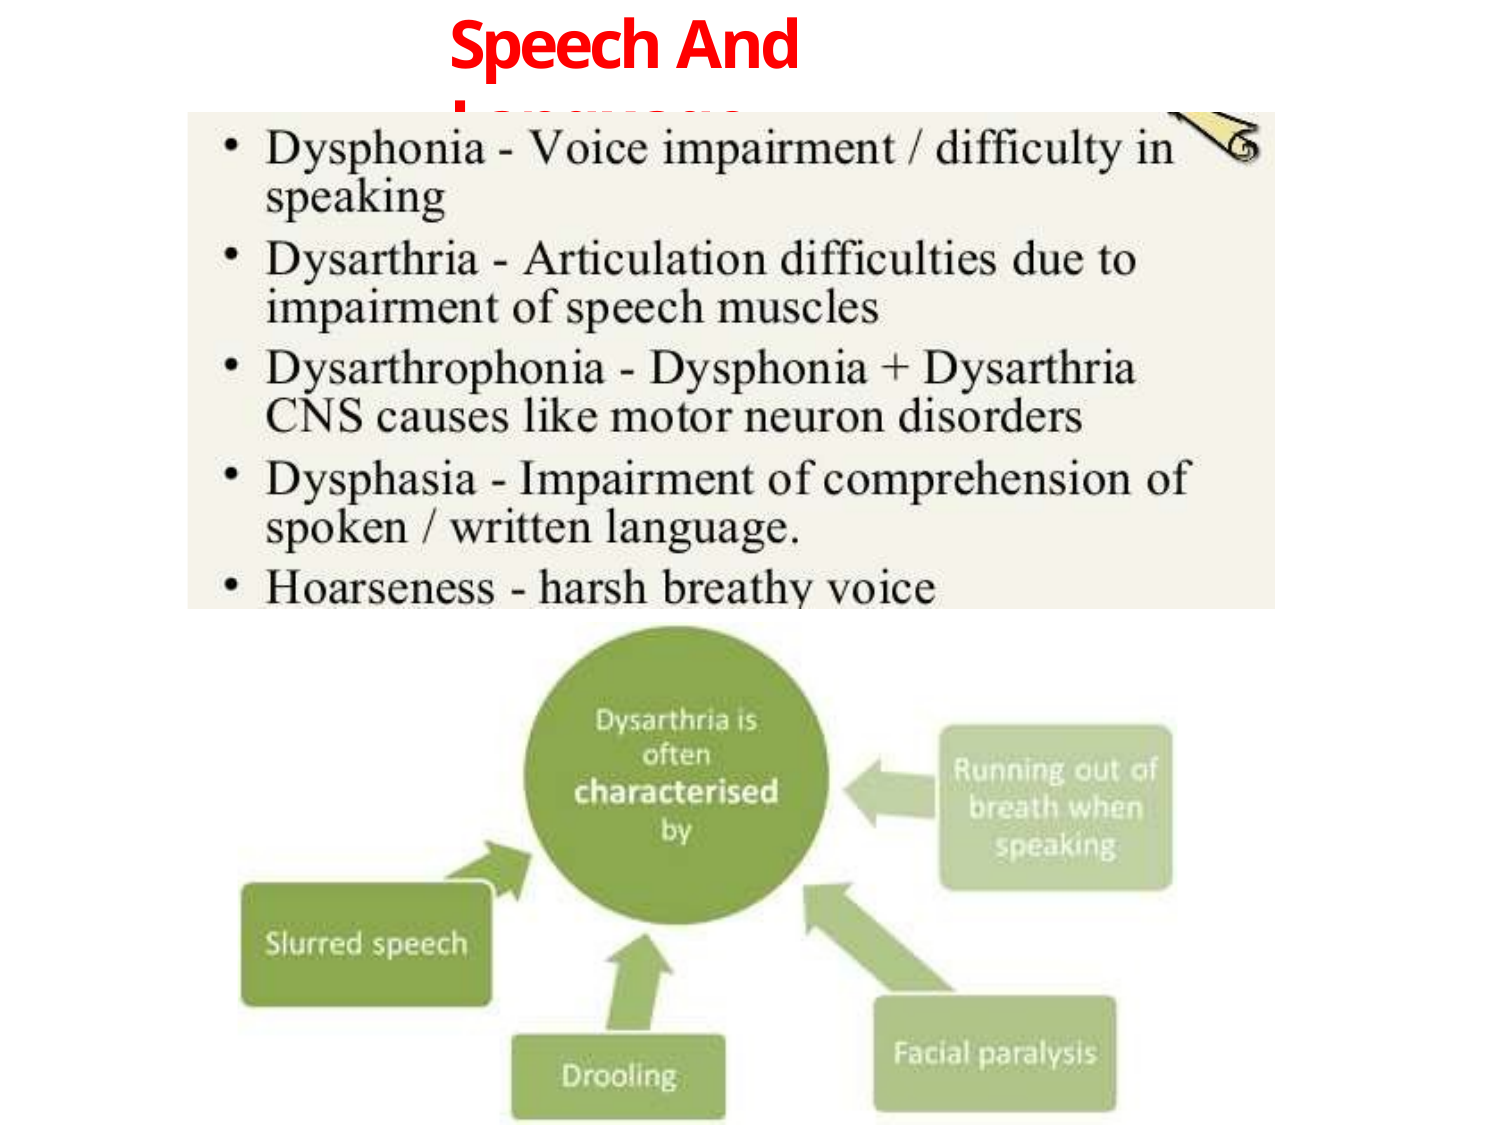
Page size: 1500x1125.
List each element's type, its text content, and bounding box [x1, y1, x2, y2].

title Speech And Language [447, 0, 1053, 112]
text_box [187, 112, 1275, 609]
text_box [237, 622, 1178, 1125]
